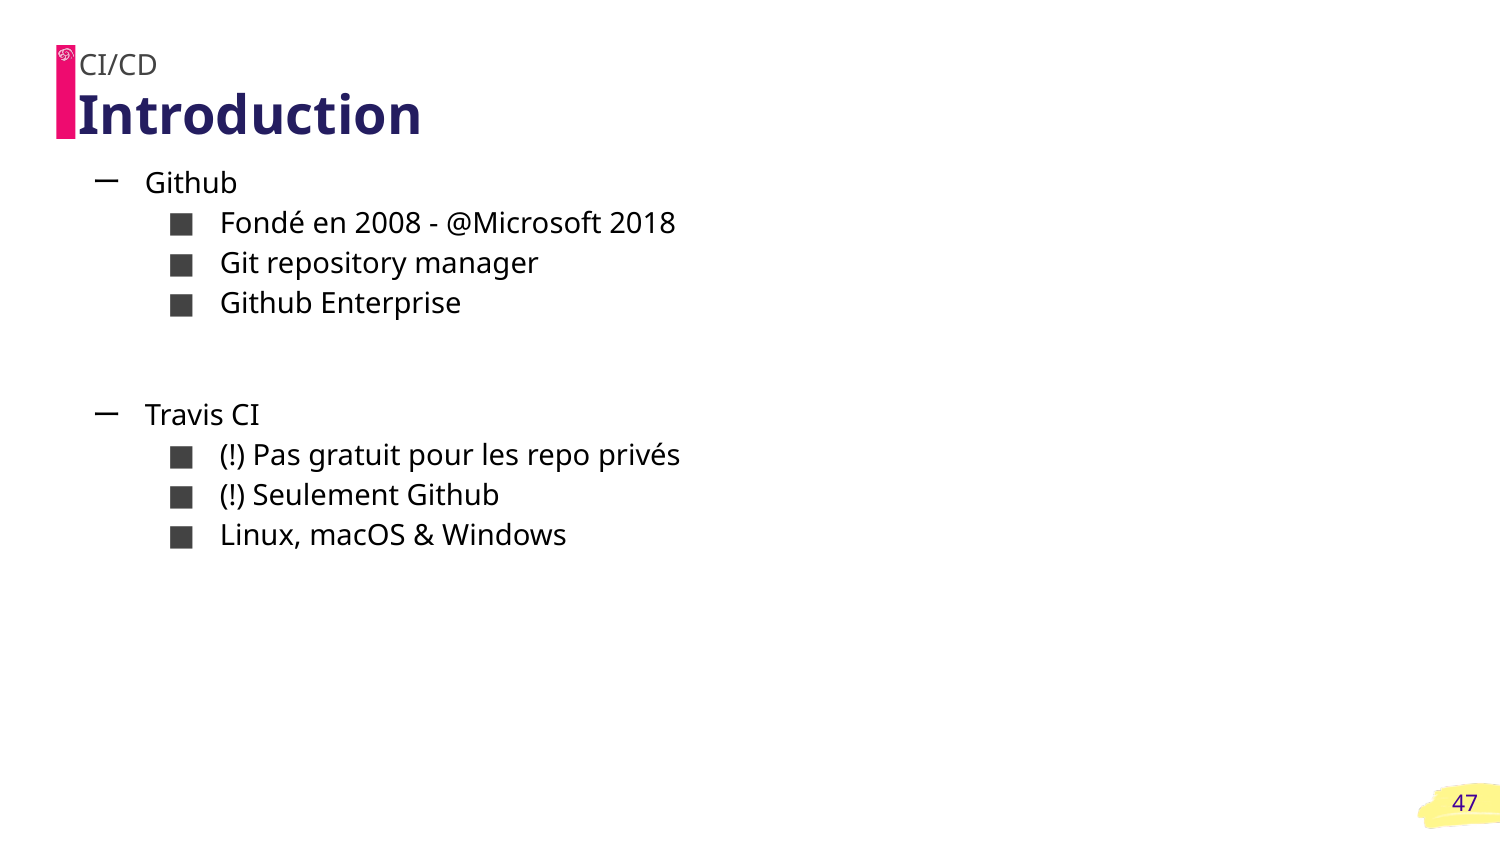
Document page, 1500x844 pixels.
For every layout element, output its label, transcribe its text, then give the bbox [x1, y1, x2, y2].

picture [1494, 782, 1500, 830]
title Introduction [63, 84, 1462, 159]
slide_number ‹#› [1403, 773, 1494, 839]
title CI/CD [63, 44, 1462, 84]
text_box Github Fondé en 2008 - @Microsoft 2018 Git repository manager Github Enterprise Travis CI (!) Pas gratuit pour les repo privés (!) Seulement Github Linux, macOS & Windows [54, 143, 1349, 797]
